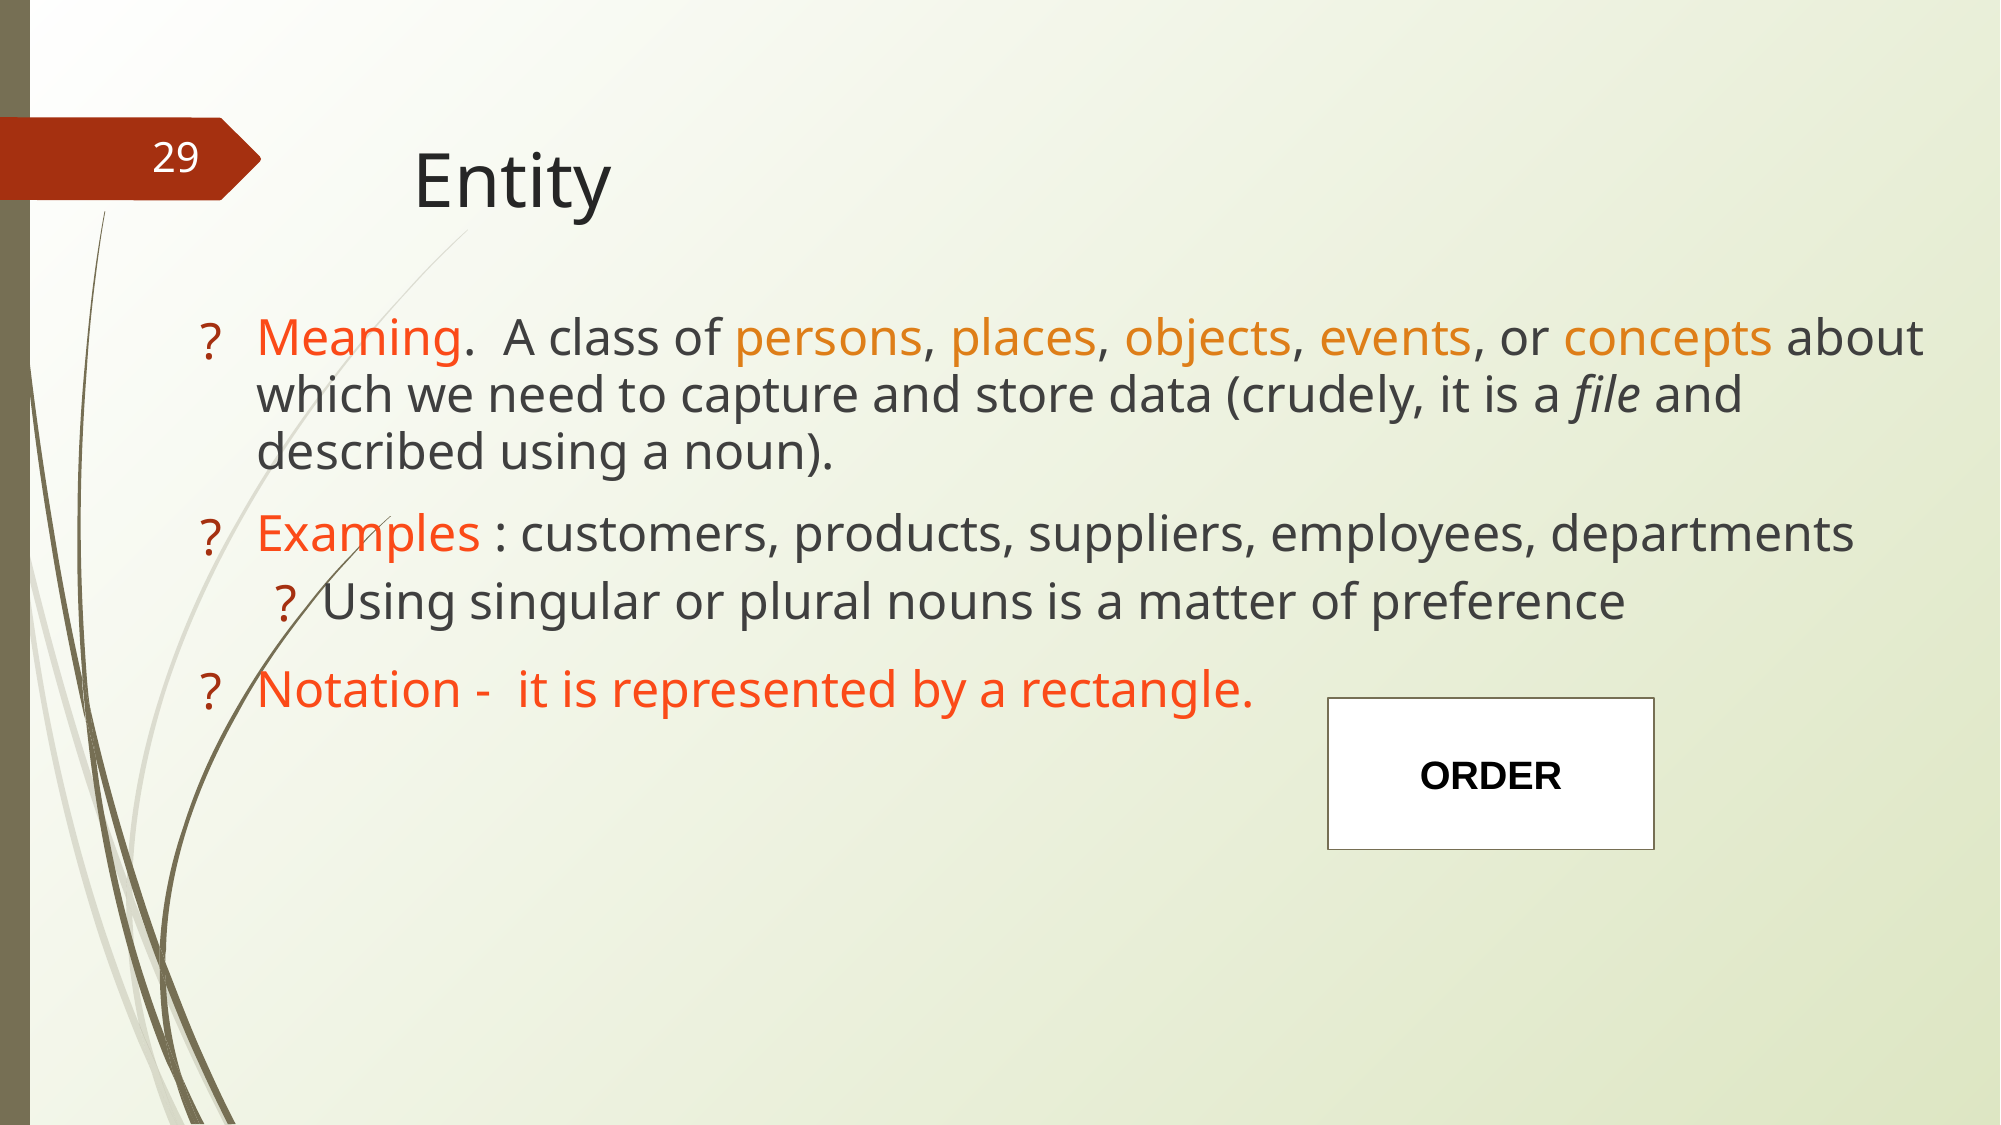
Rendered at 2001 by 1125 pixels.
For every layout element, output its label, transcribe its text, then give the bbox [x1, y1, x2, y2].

list Meaning. A class of persons, places, objects, events, or concepts about which we need to capture and store data (crudely, it is a file and described using a noun). Examples : customers, products, suppliers, employees, departments Using singular or plural nouns is a matter of preference Notation - it is represented by a rectangle. [184, 302, 1957, 1059]
slide_number ‹#› [87, 129, 216, 190]
title Entity [397, 124, 1860, 302]
text_box ORDER [1327, 697, 1655, 850]
